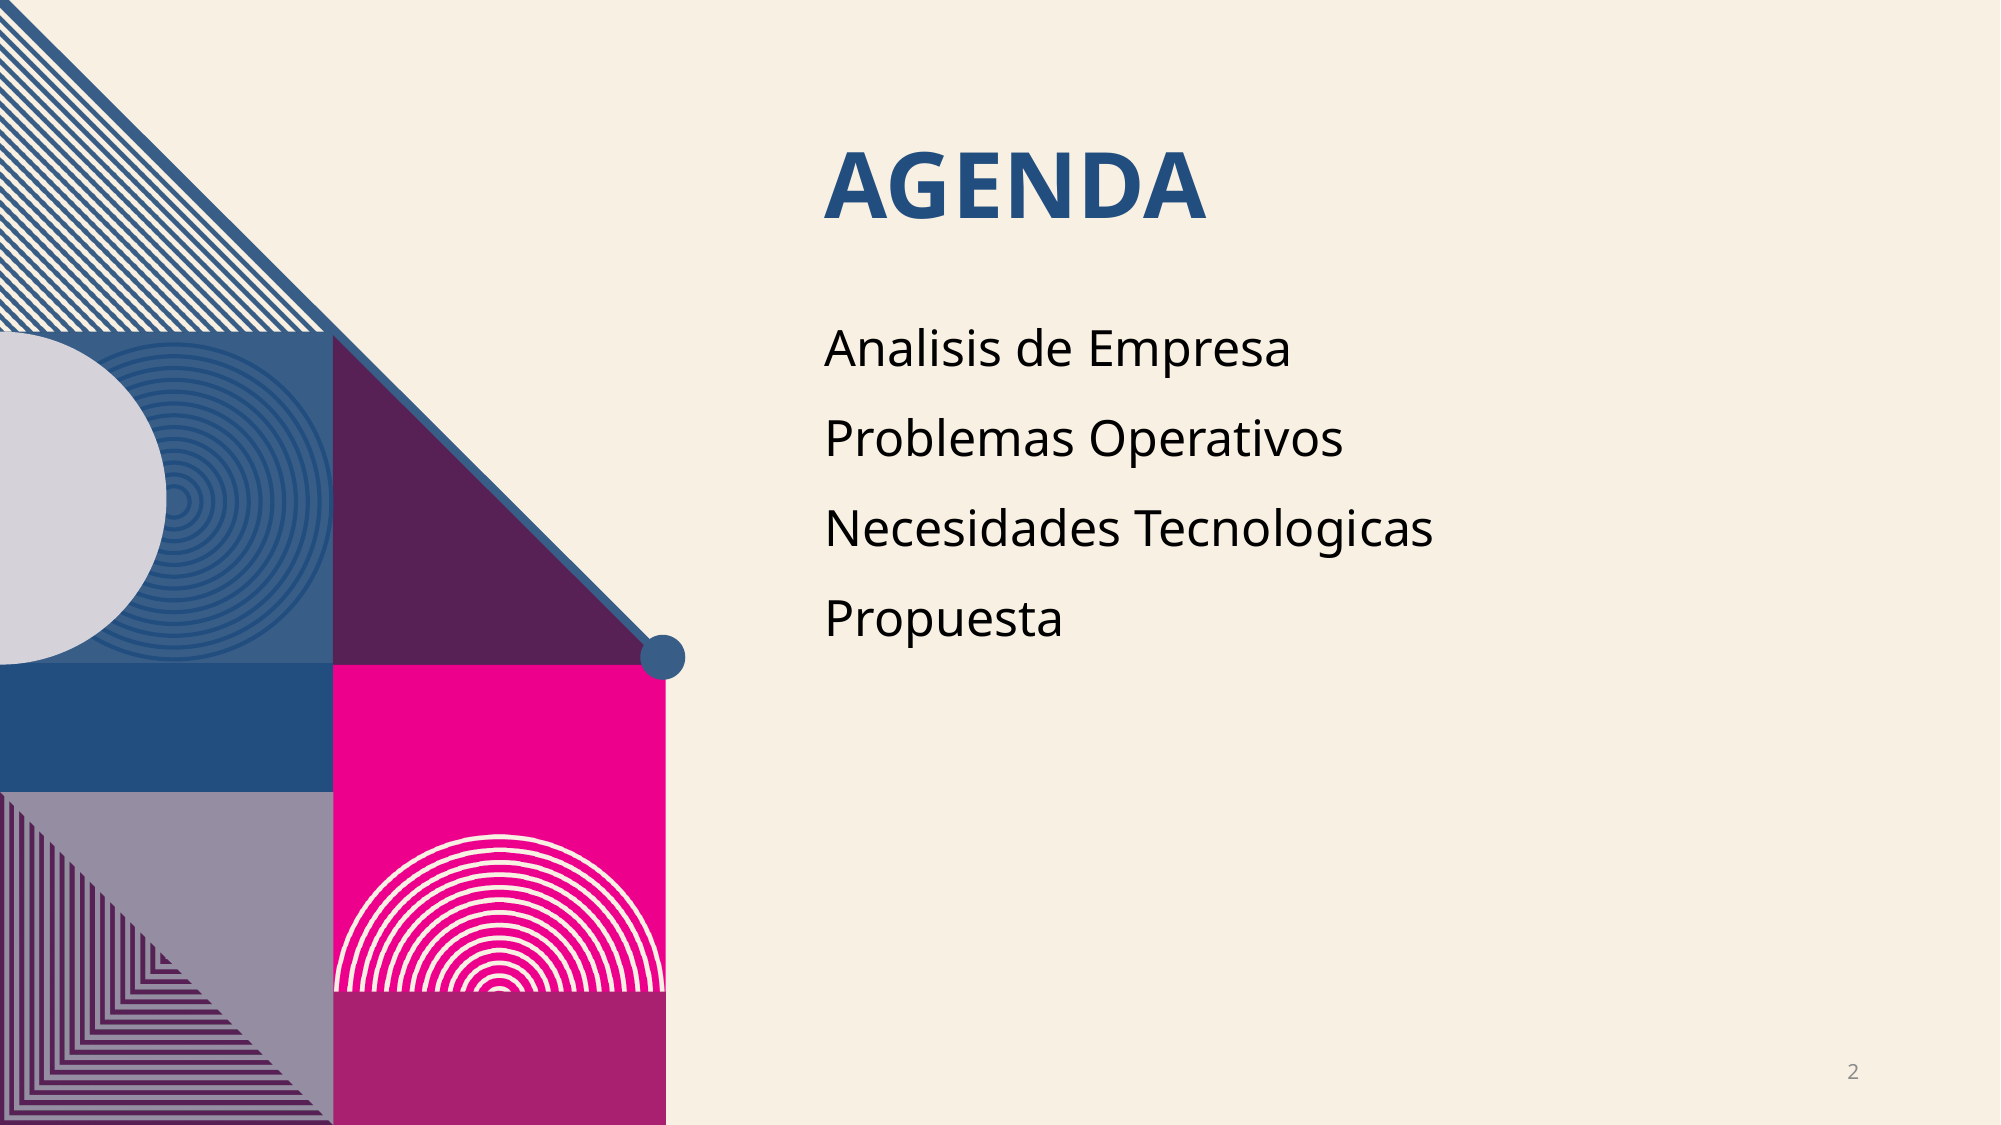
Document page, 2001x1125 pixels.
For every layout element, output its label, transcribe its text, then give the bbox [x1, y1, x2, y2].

list Analisis de Empresa Problemas Operativos Necesidades Tecnologicas Propuesta [809, 279, 1850, 718]
picture [0, 4, 330, 333]
slide_number 2 [1799, 1042, 1875, 1103]
picture [10, 0, 332, 321]
picture [0, 792, 333, 1125]
picture [334, 834, 665, 991]
title Agenda [809, 70, 1850, 247]
